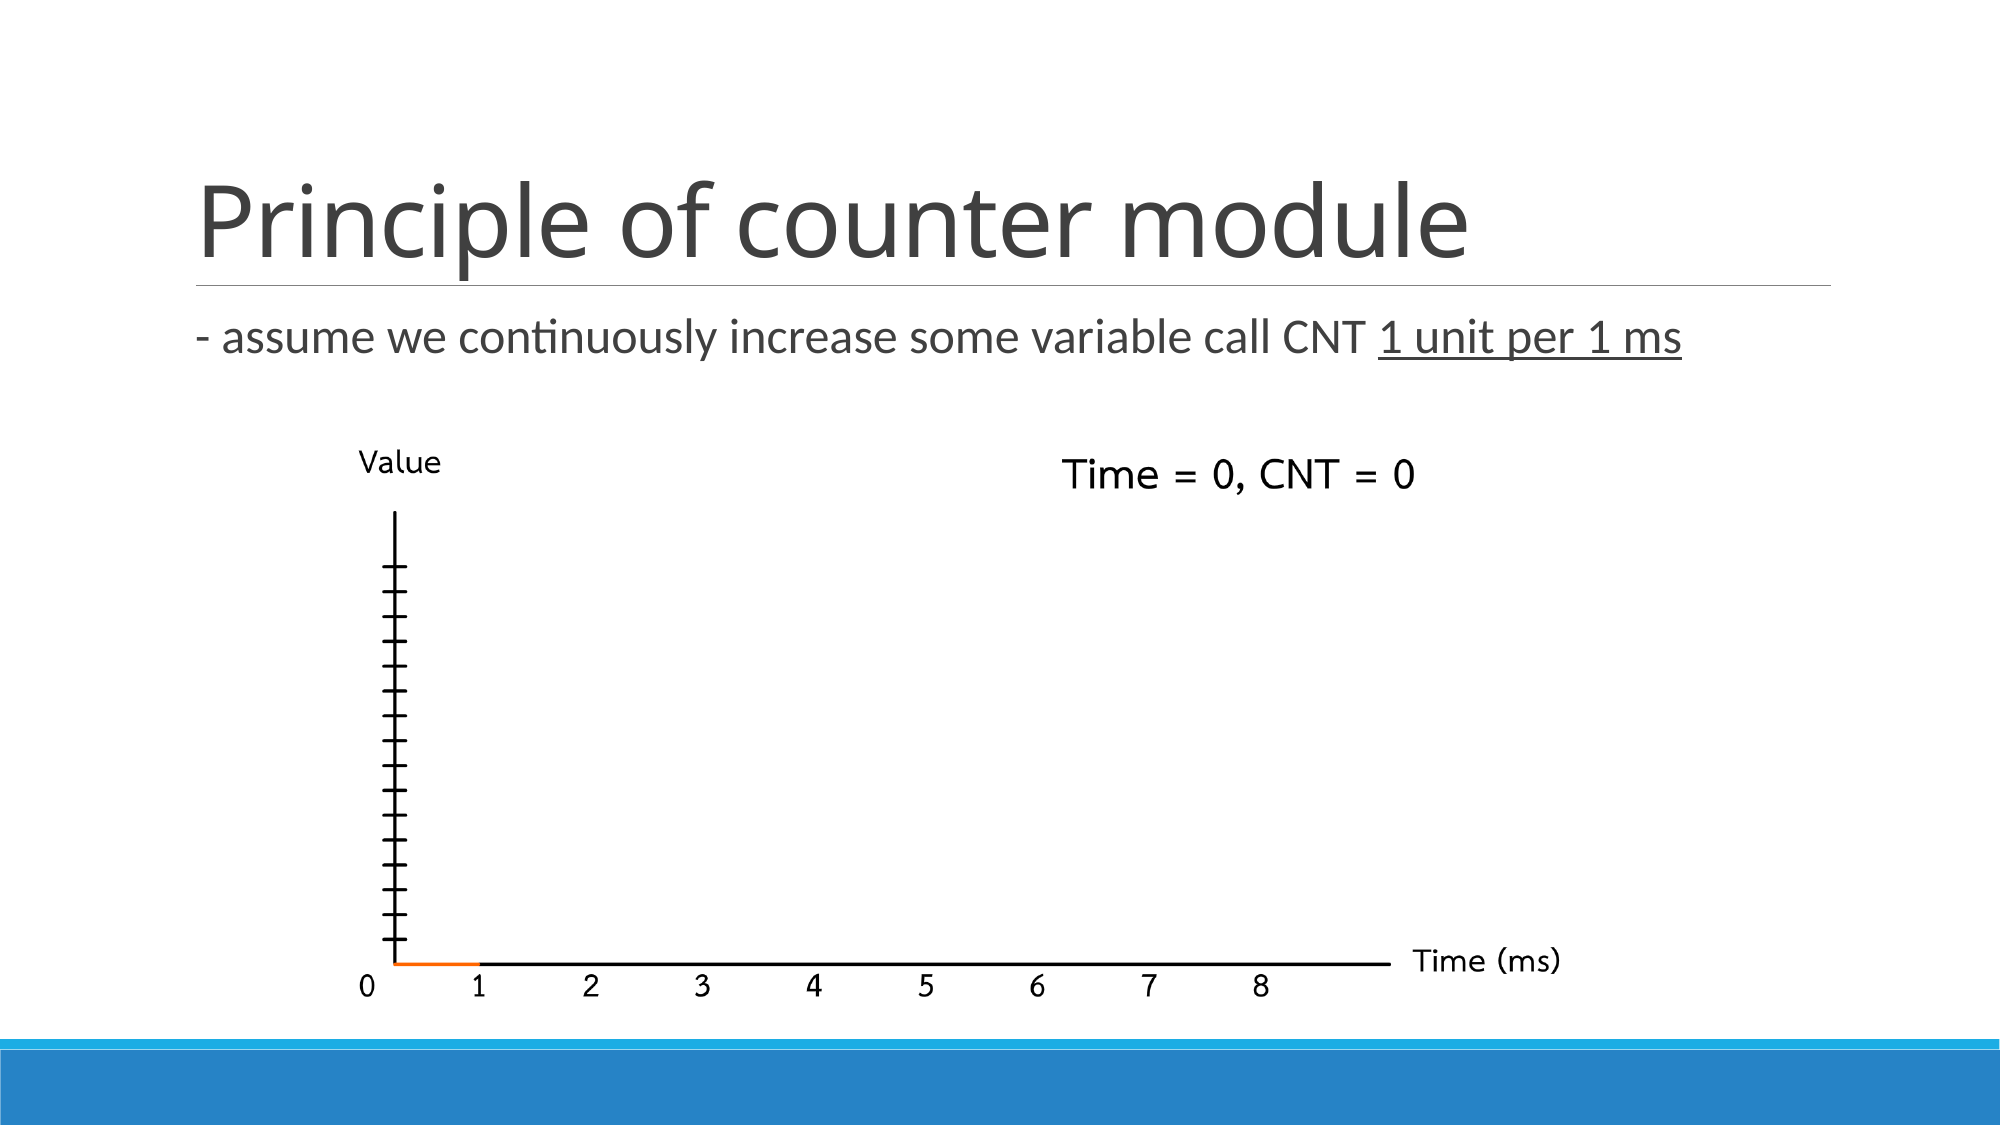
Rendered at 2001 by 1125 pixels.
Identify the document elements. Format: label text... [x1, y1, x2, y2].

title Principle of counter module [180, 47, 1830, 285]
picture [356, 432, 1562, 1018]
list - assume we continuously increase some variable call CNT 1 unit per 1 ms [180, 302, 1830, 963]
